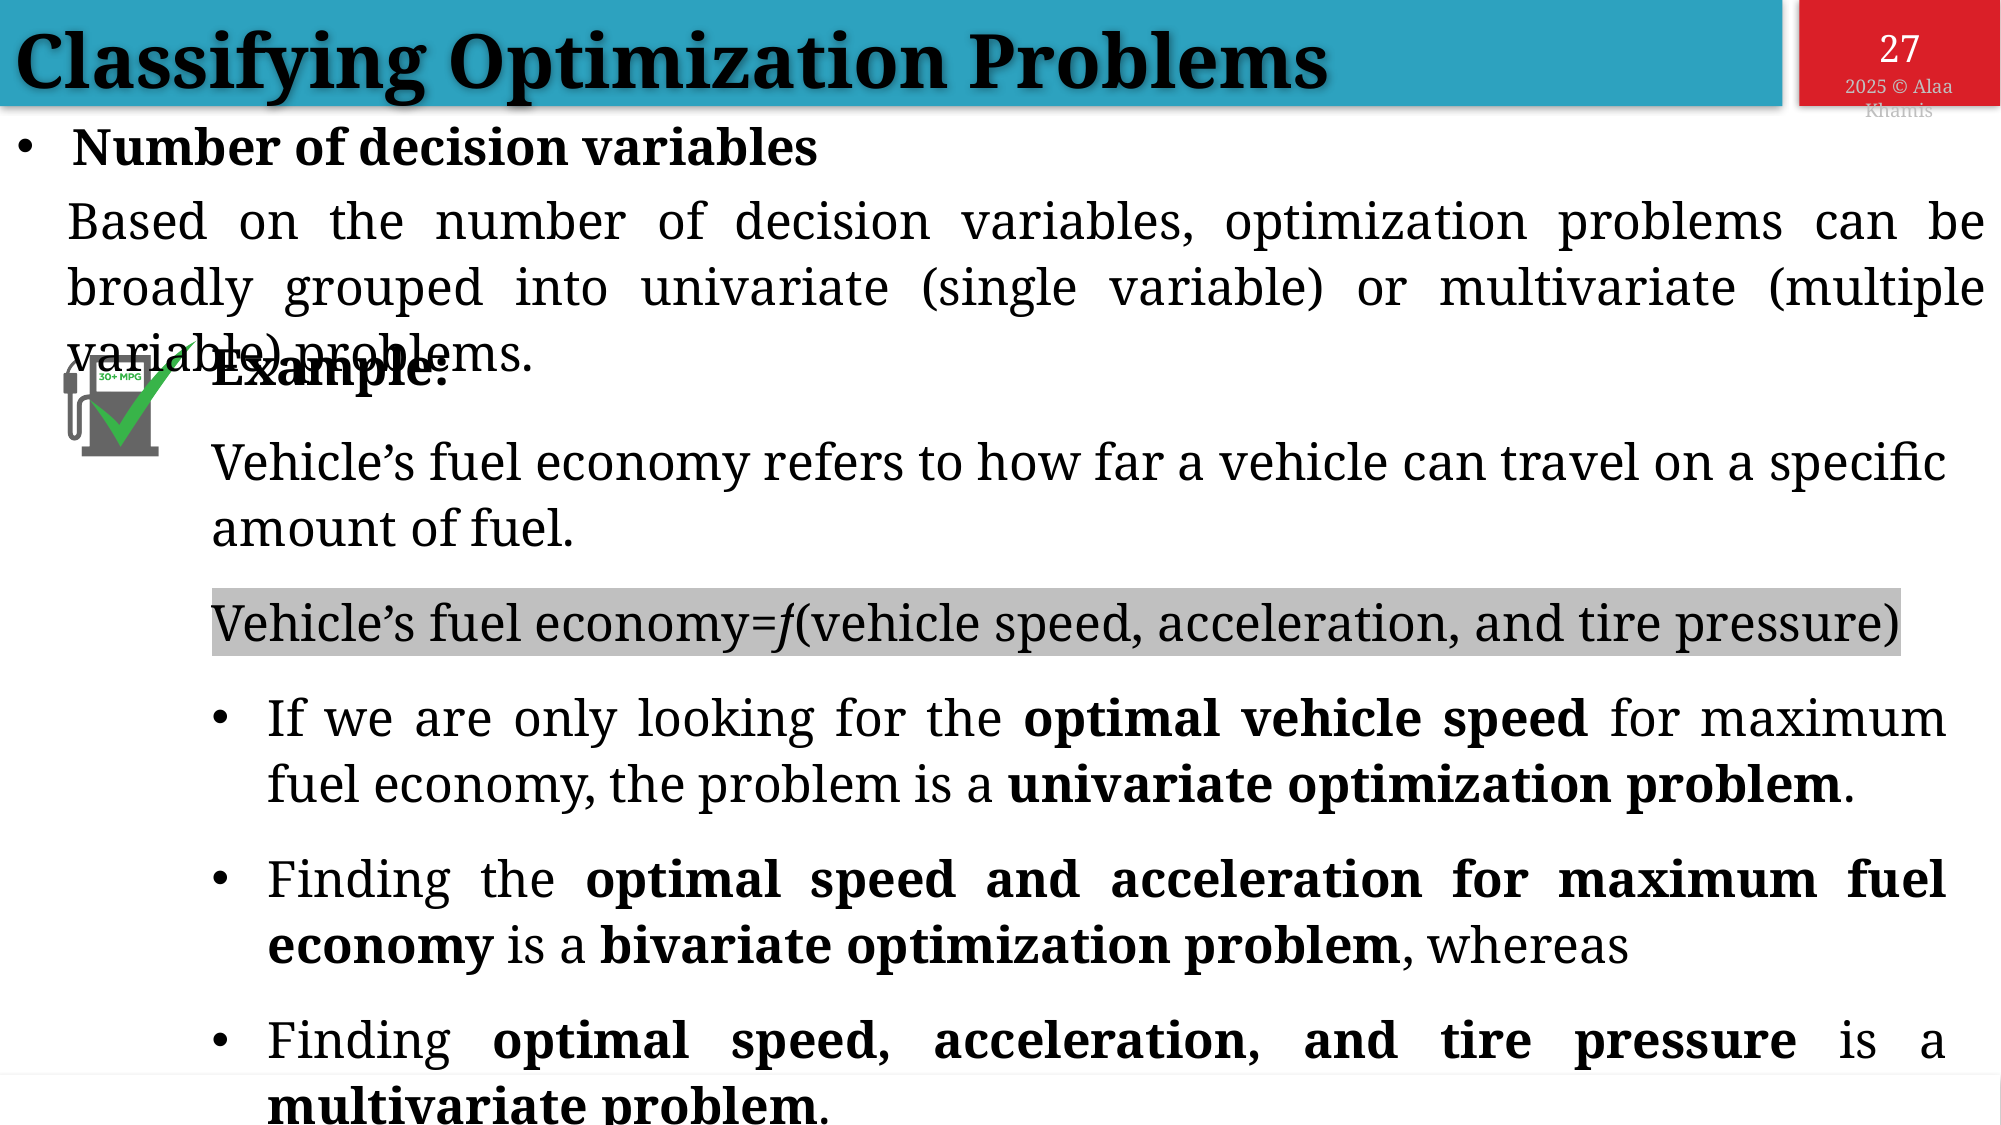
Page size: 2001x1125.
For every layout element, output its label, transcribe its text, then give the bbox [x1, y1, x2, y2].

text_box Classifying Optimization Problems [0, 0, 1753, 110]
text_box Based on the number of decision variables, optimization problems can be broadly grouped into univariate (single variable) or multivariate (multiple variable) problems. [52, 175, 2000, 389]
picture [52, 337, 198, 465]
text_box Example: Vehicle’s fuel economy refers to how far a vehicle can travel on a specific amount of fuel. Vehicle’s fuel economy=f(vehicle speed, acceleration, and tire pressure) If we are only looking for the optimal vehicle speed for maximum fuel economy, the problem is a univariate optimization problem. Finding the optimal speed and acceleration for maximum fuel economy is a bivariate optimization problem, whereas Finding optimal speed, acceleration, and tire pressure is a multivariate problem. [196, 389, 1963, 1125]
text_box Number of decision variables [1, 107, 2000, 183]
